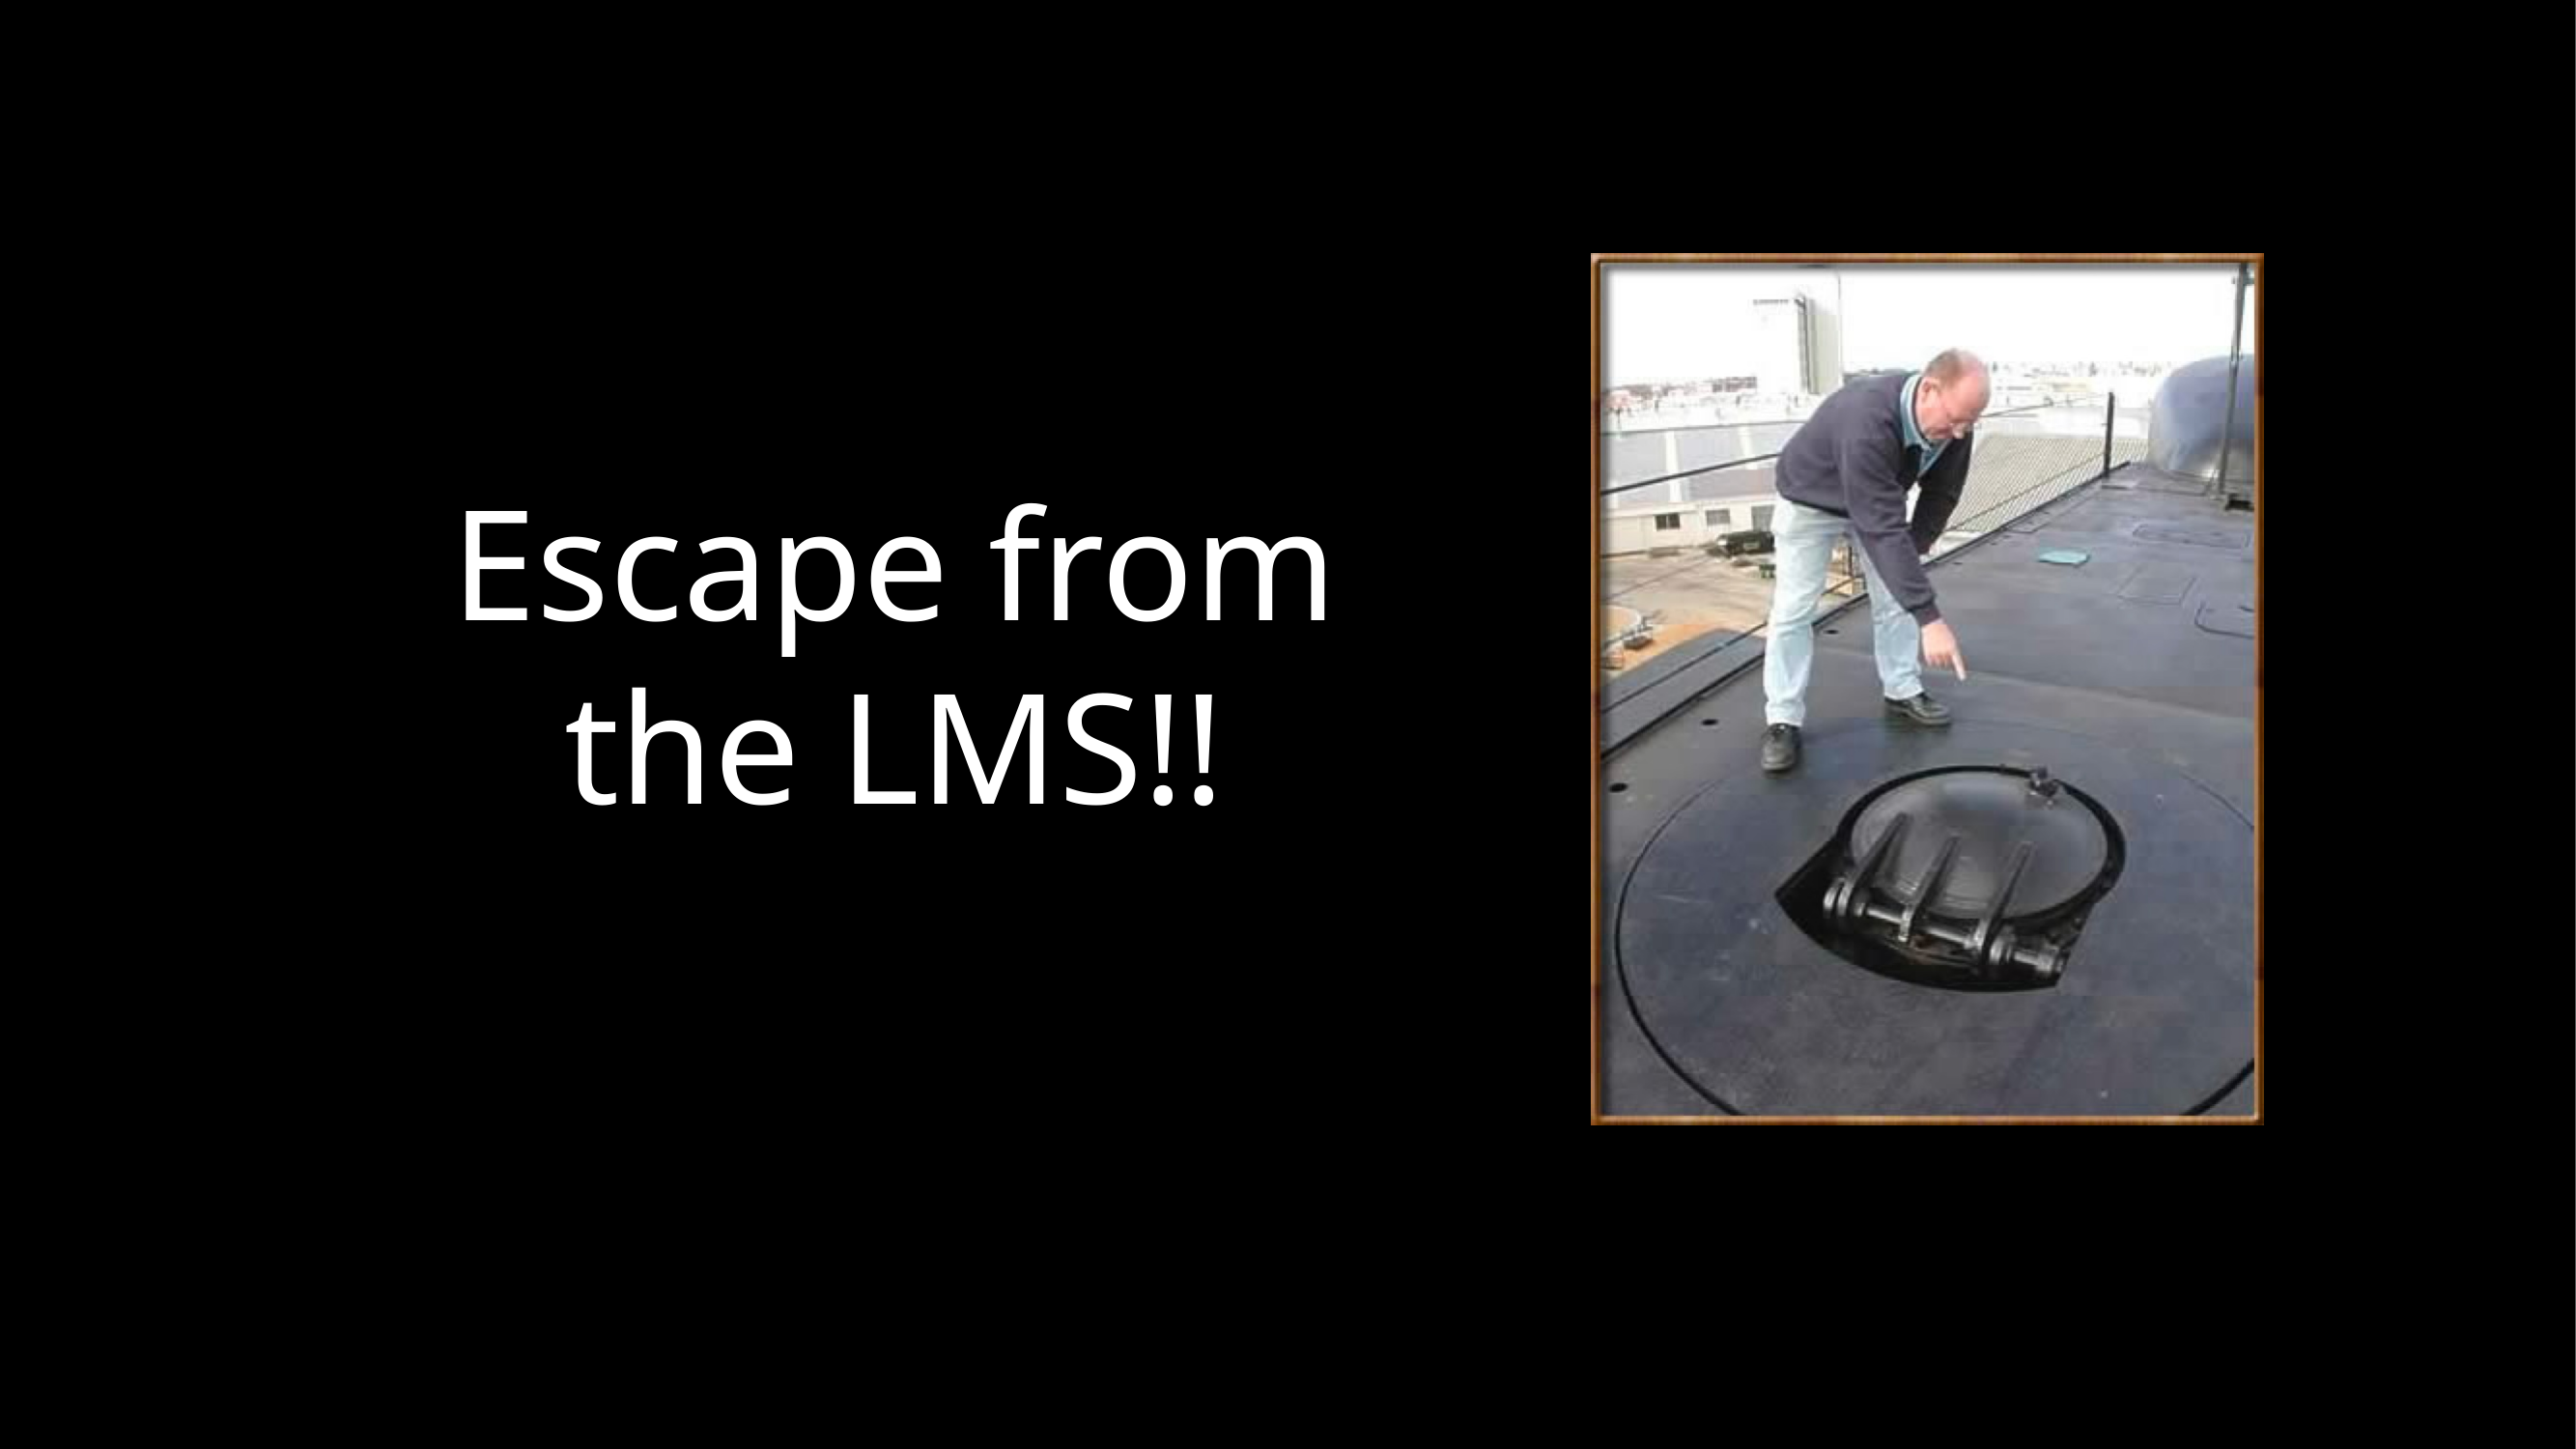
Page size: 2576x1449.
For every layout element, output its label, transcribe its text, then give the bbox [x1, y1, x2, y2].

picture [1590, 253, 2264, 1125]
title Escape from the LMS!! [397, 468, 1393, 834]
